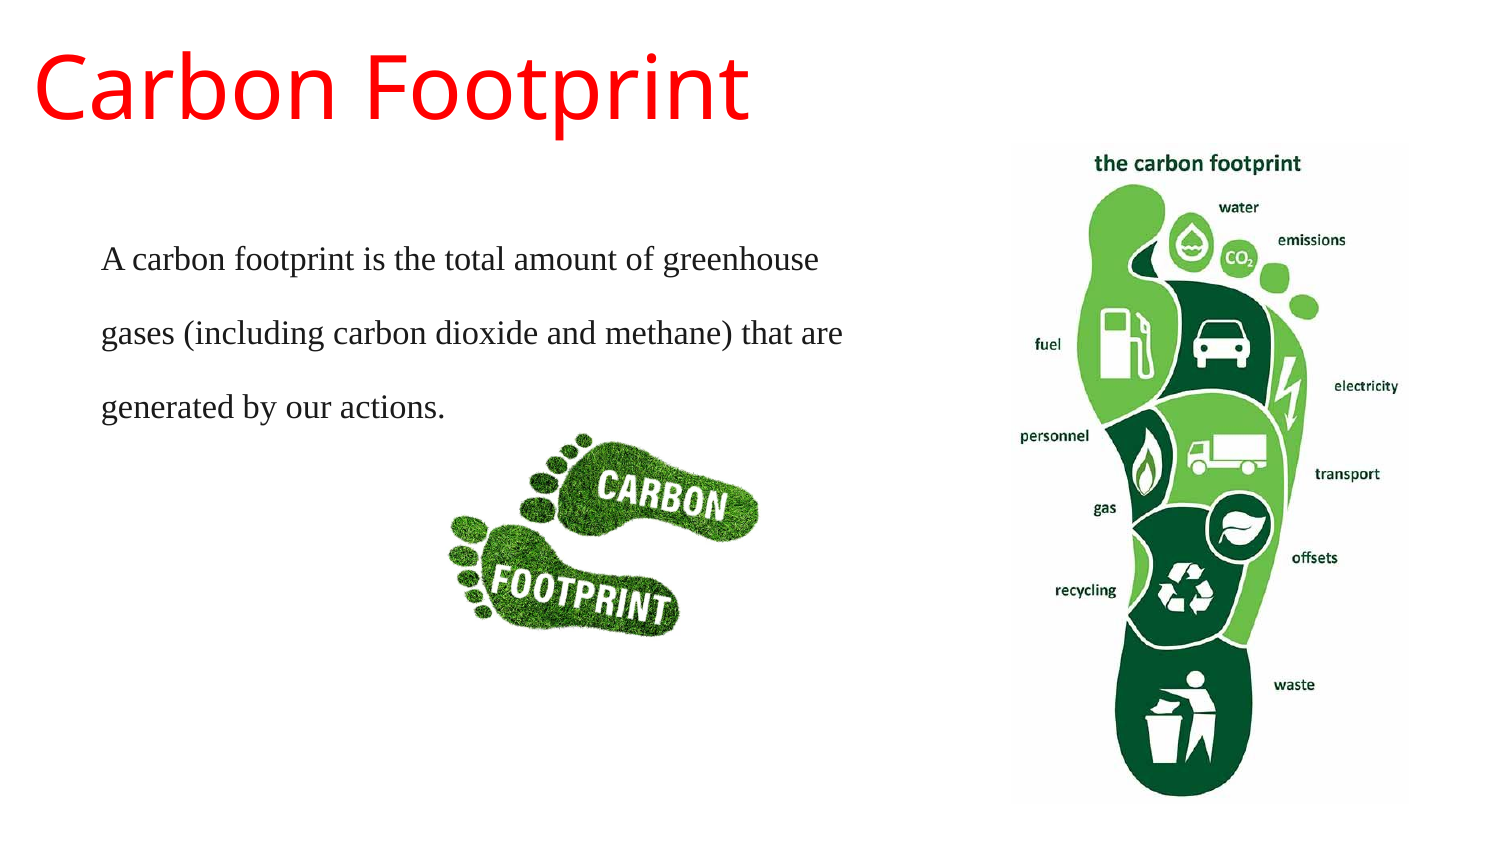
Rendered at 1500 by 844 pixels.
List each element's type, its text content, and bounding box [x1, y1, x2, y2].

picture [394, 421, 813, 658]
picture [1011, 143, 1410, 804]
subtitle A carbon footprint is the total amount of greenhouse gases (including carbon dioxide and methane) that are generated by our actions. [85, 187, 899, 771]
title Carbon Footprint [0, 28, 1090, 153]
